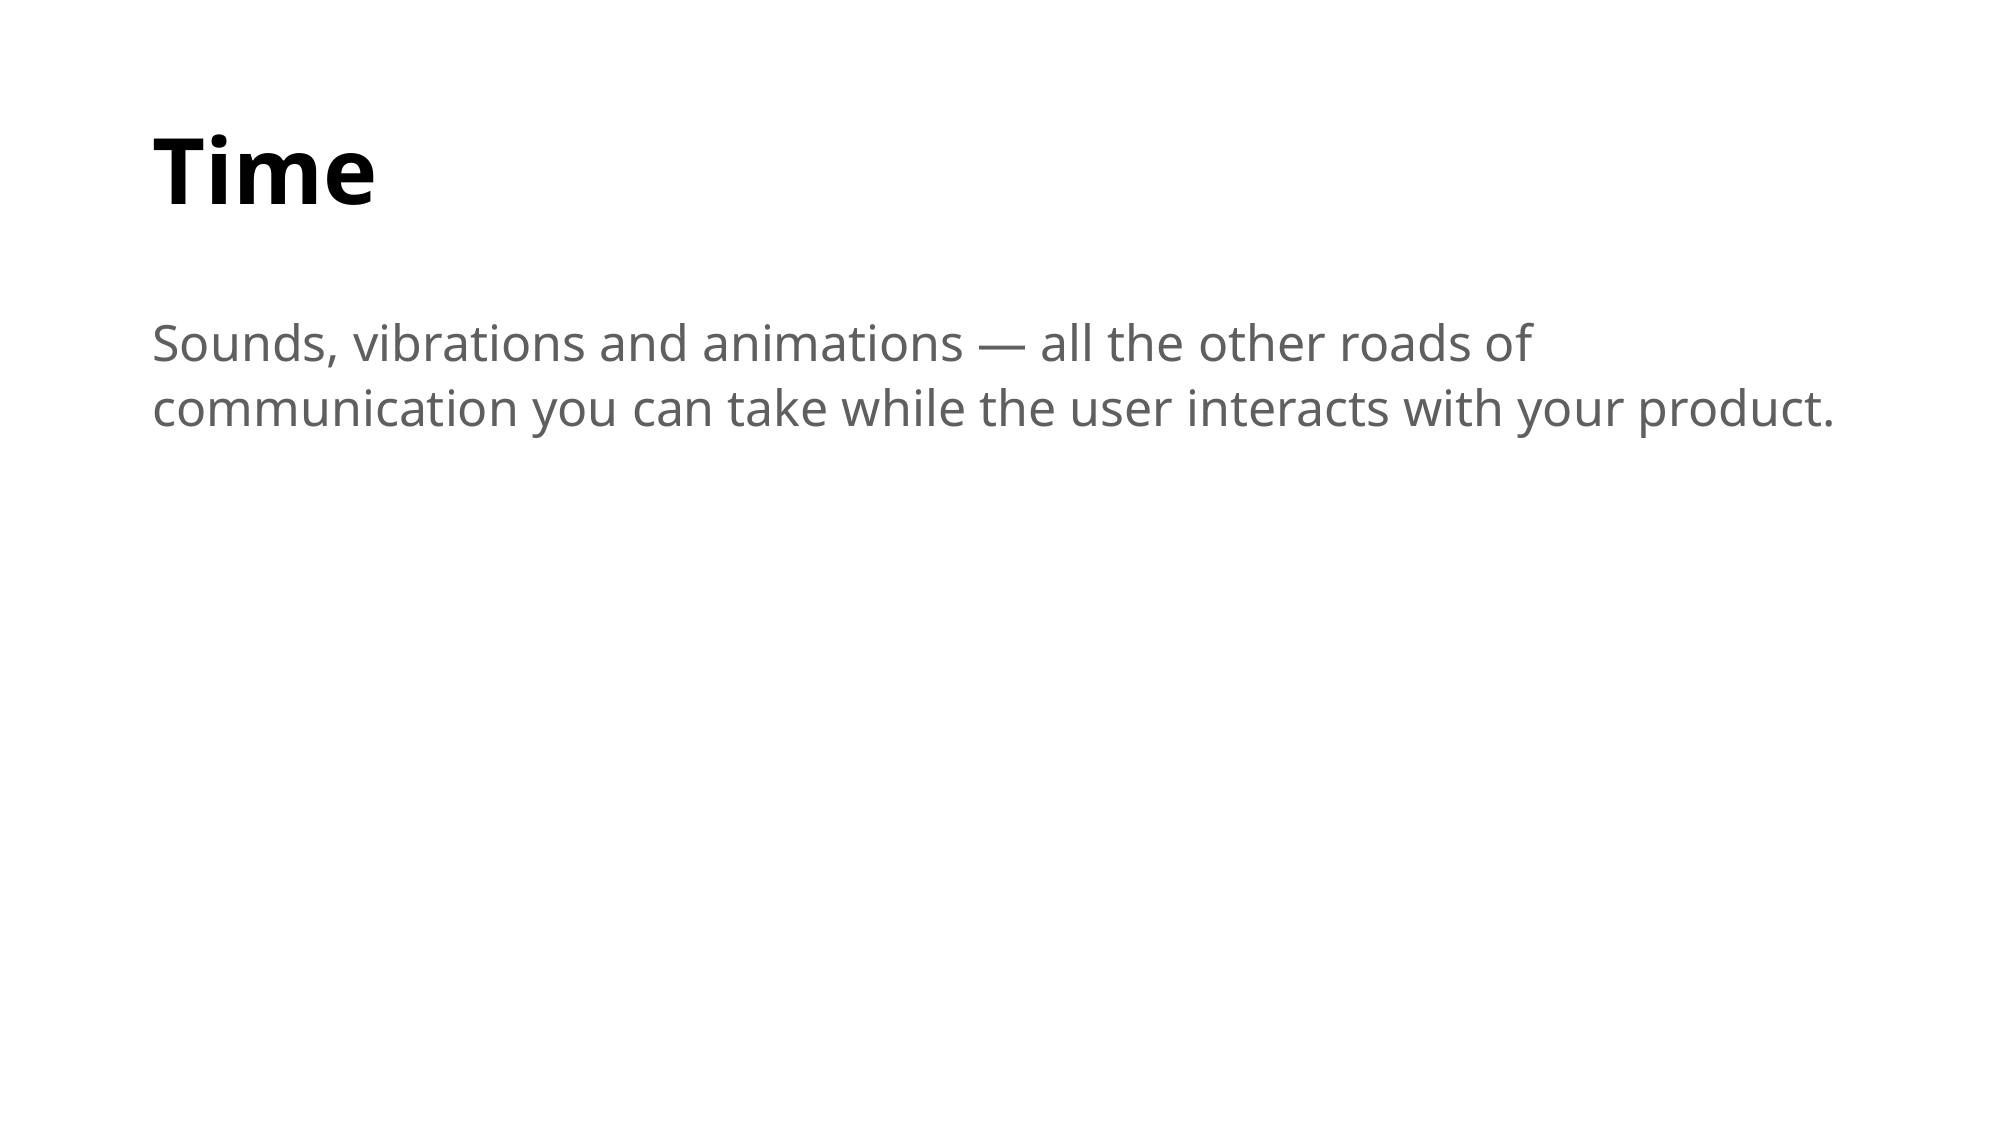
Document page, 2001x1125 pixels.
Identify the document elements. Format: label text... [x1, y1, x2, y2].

title Time [137, 105, 1863, 245]
list Sounds, vibrations and animations — all the other roads of communication you can take while the user interacts with your product. [137, 297, 1863, 835]
